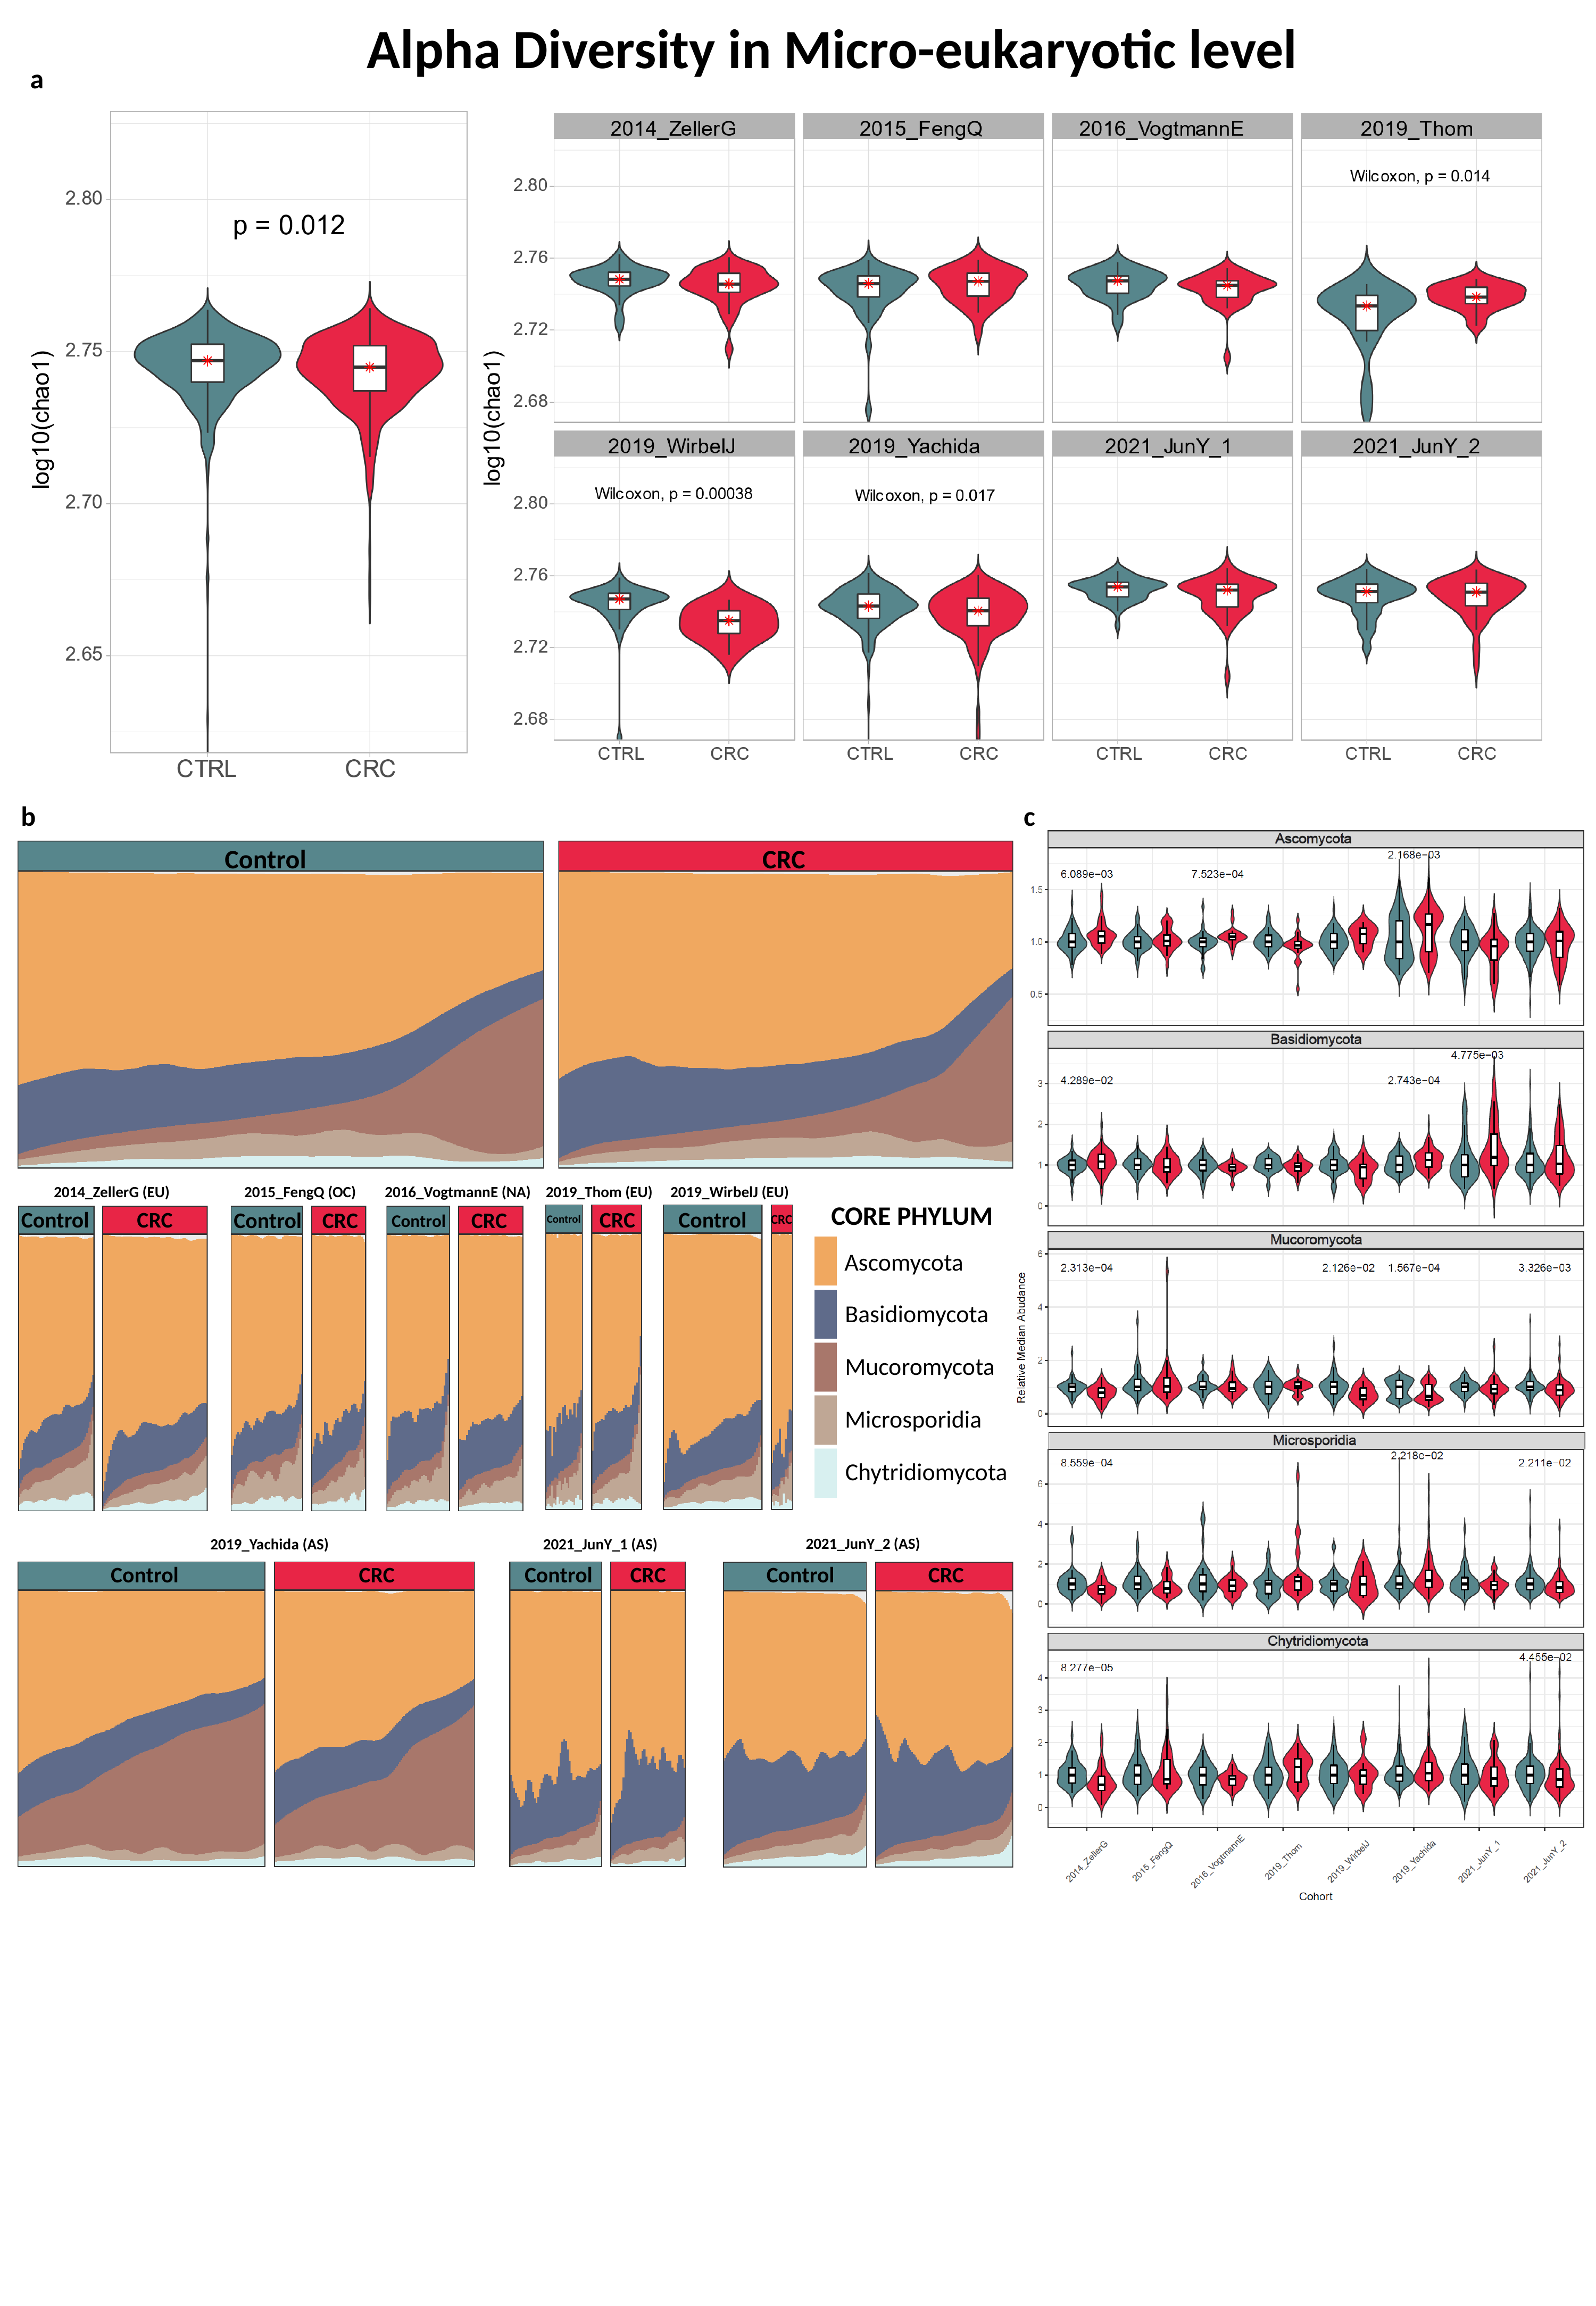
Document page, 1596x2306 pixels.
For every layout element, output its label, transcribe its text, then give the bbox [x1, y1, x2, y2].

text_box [1015, 794, 1588, 1903]
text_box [15, 56, 1559, 794]
text_box Alpha Diversity in Micro-eukaryotic level [359, 9, 1307, 56]
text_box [9, 794, 1015, 1878]
